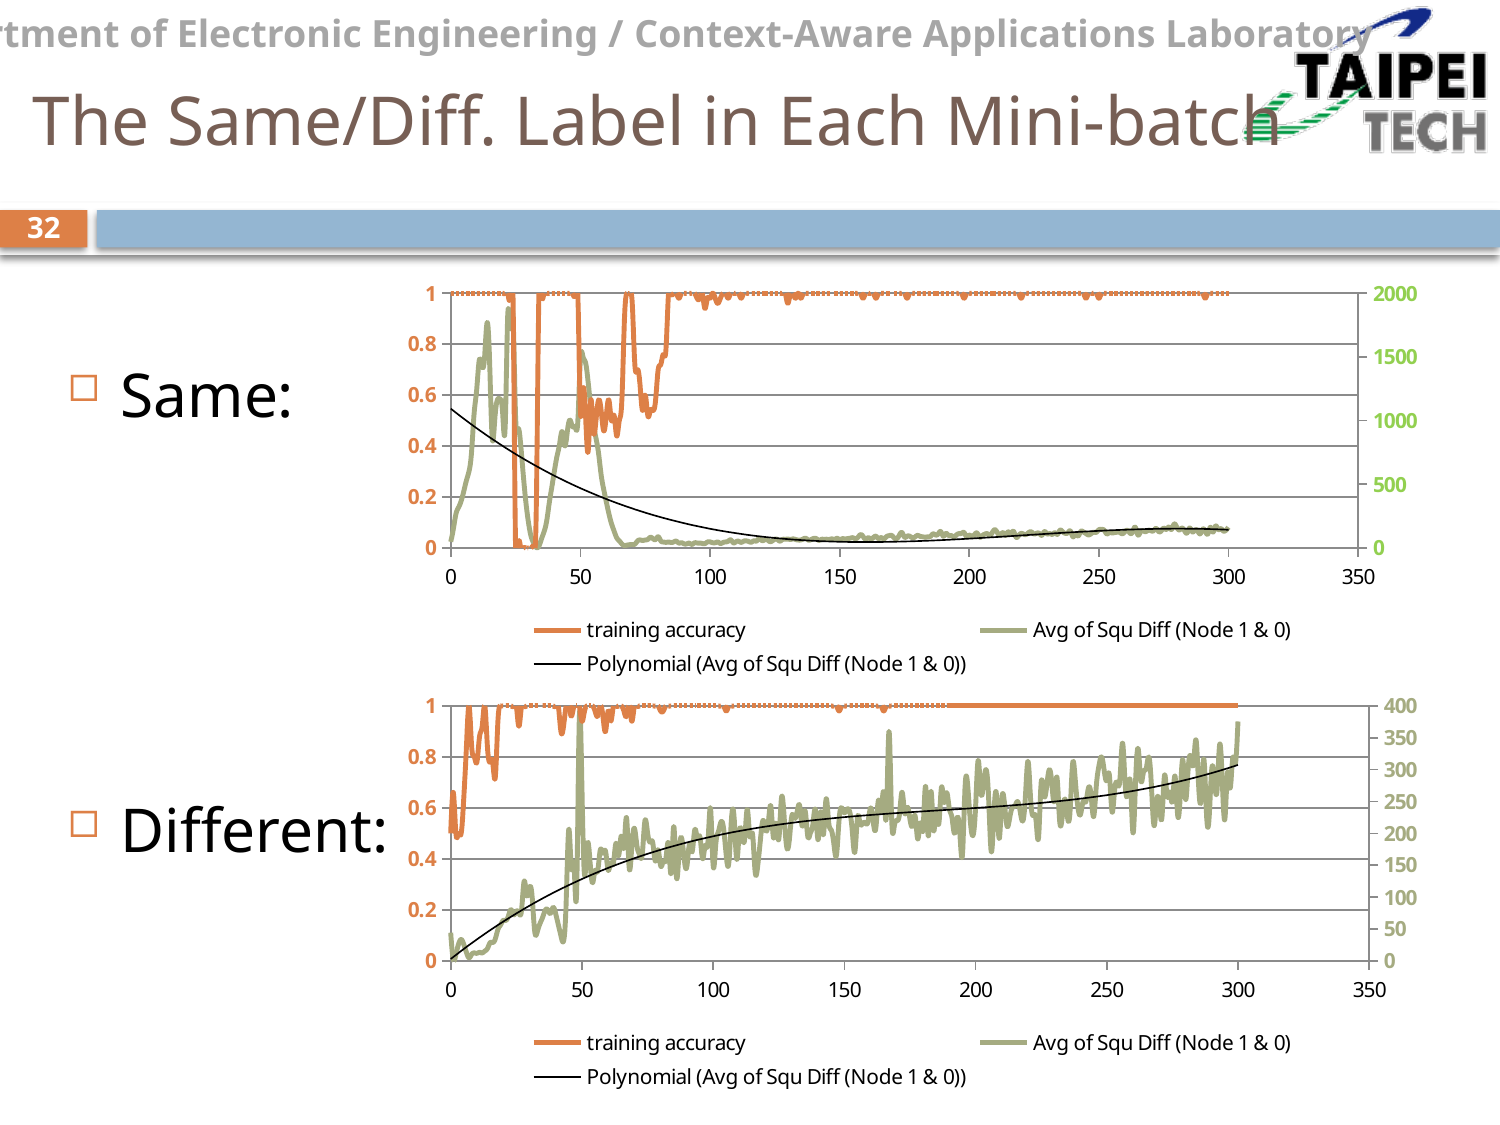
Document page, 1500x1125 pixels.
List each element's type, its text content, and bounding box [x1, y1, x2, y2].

picture [1227, 0, 1500, 161]
slide_number 32 [0, 208, 88, 249]
list Same: Different: [53, 262, 1438, 1000]
chart [386, 270, 1439, 1098]
picture [1239, 31, 1248, 37]
title The Same/Diff. Label in Each Mini-batch [17, 37, 1424, 200]
picture [1318, 31, 1327, 37]
